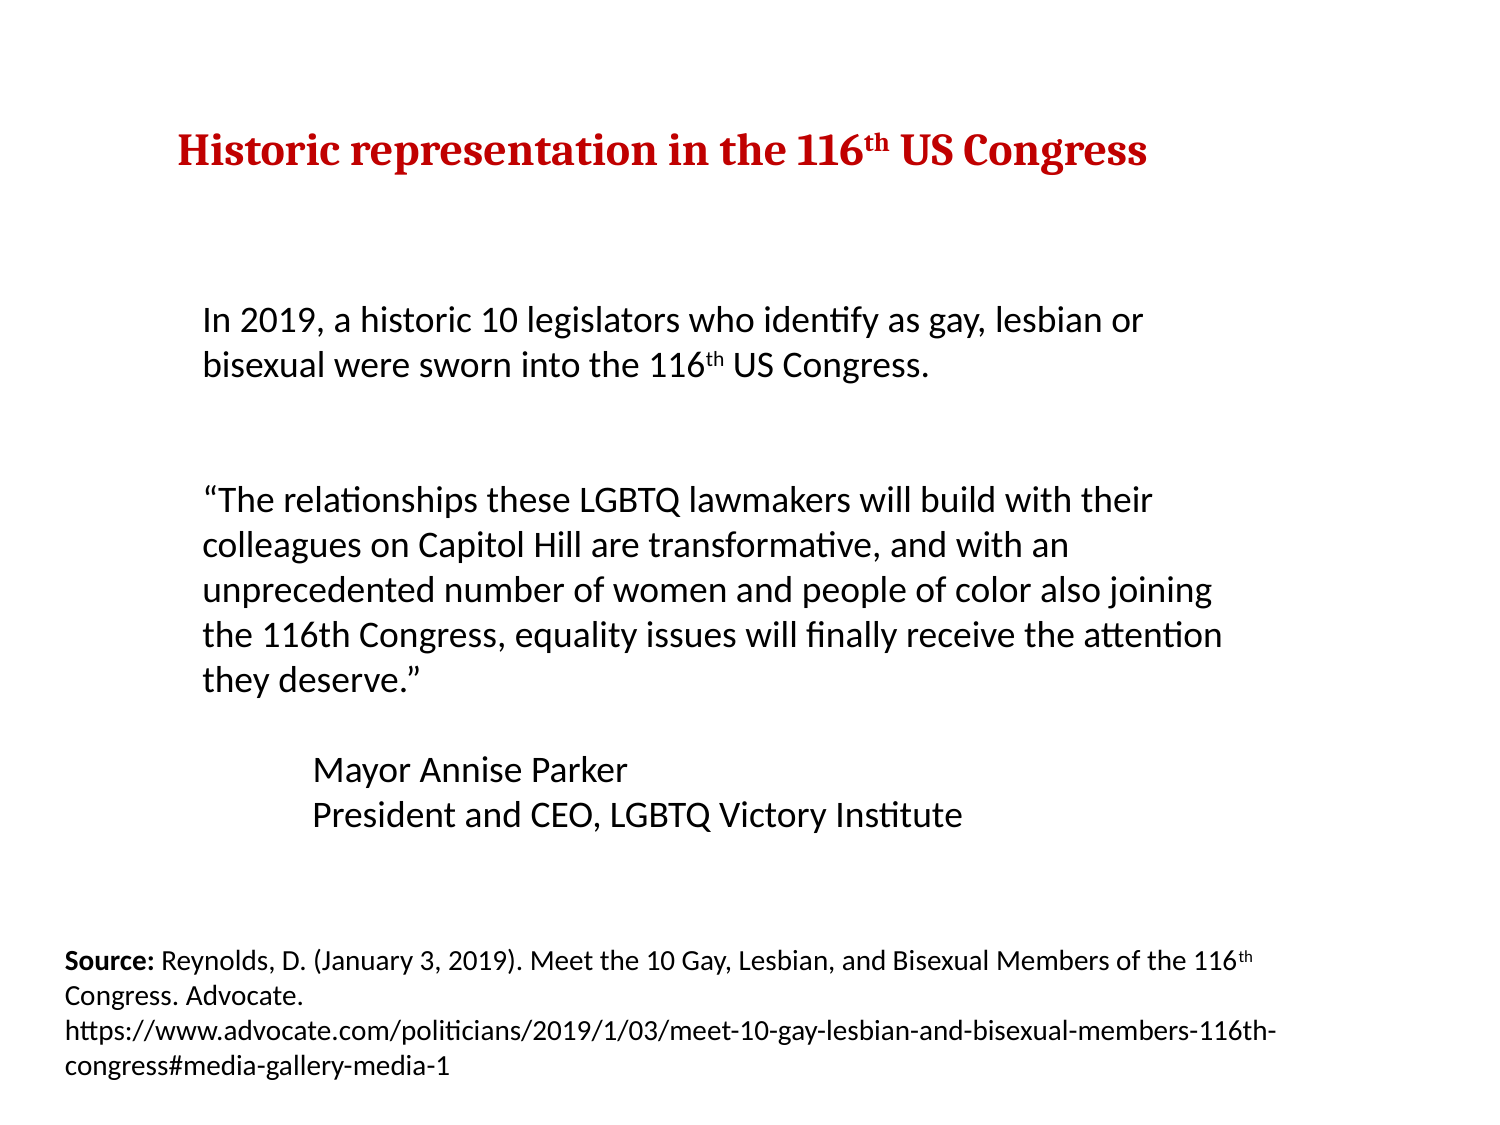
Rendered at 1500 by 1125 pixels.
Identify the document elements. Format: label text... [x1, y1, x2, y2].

text_box In 2019, a historic 10 legislators who identify as gay, lesbian or bisexual were sworn into the 116th US Congress. “The relationships these LGBTQ lawmakers will build with their colleagues on Capitol Hill are transformative, and with an unprecedented number of women and people of color also joining the 116th Congress, equality issues will finally receive the attention they deserve.” Mayor Annise Parker President and CEO, LGBTQ Victory Institute [187, 287, 1288, 888]
text_box Historic representation in the 116th US Congress [162, 112, 1288, 183]
text_box Source: Reynolds, D. (January 3, 2019). Meet the 10 Gay, Lesbian, and Bisexual Members of the 116th Congress. Advocate. https://www.advocate.com/politicians/2019/1/03/meet-10-gay-lesbian-and-bisexual-members-116th-congress#media-gallery-media-1 [49, 934, 1338, 1089]
